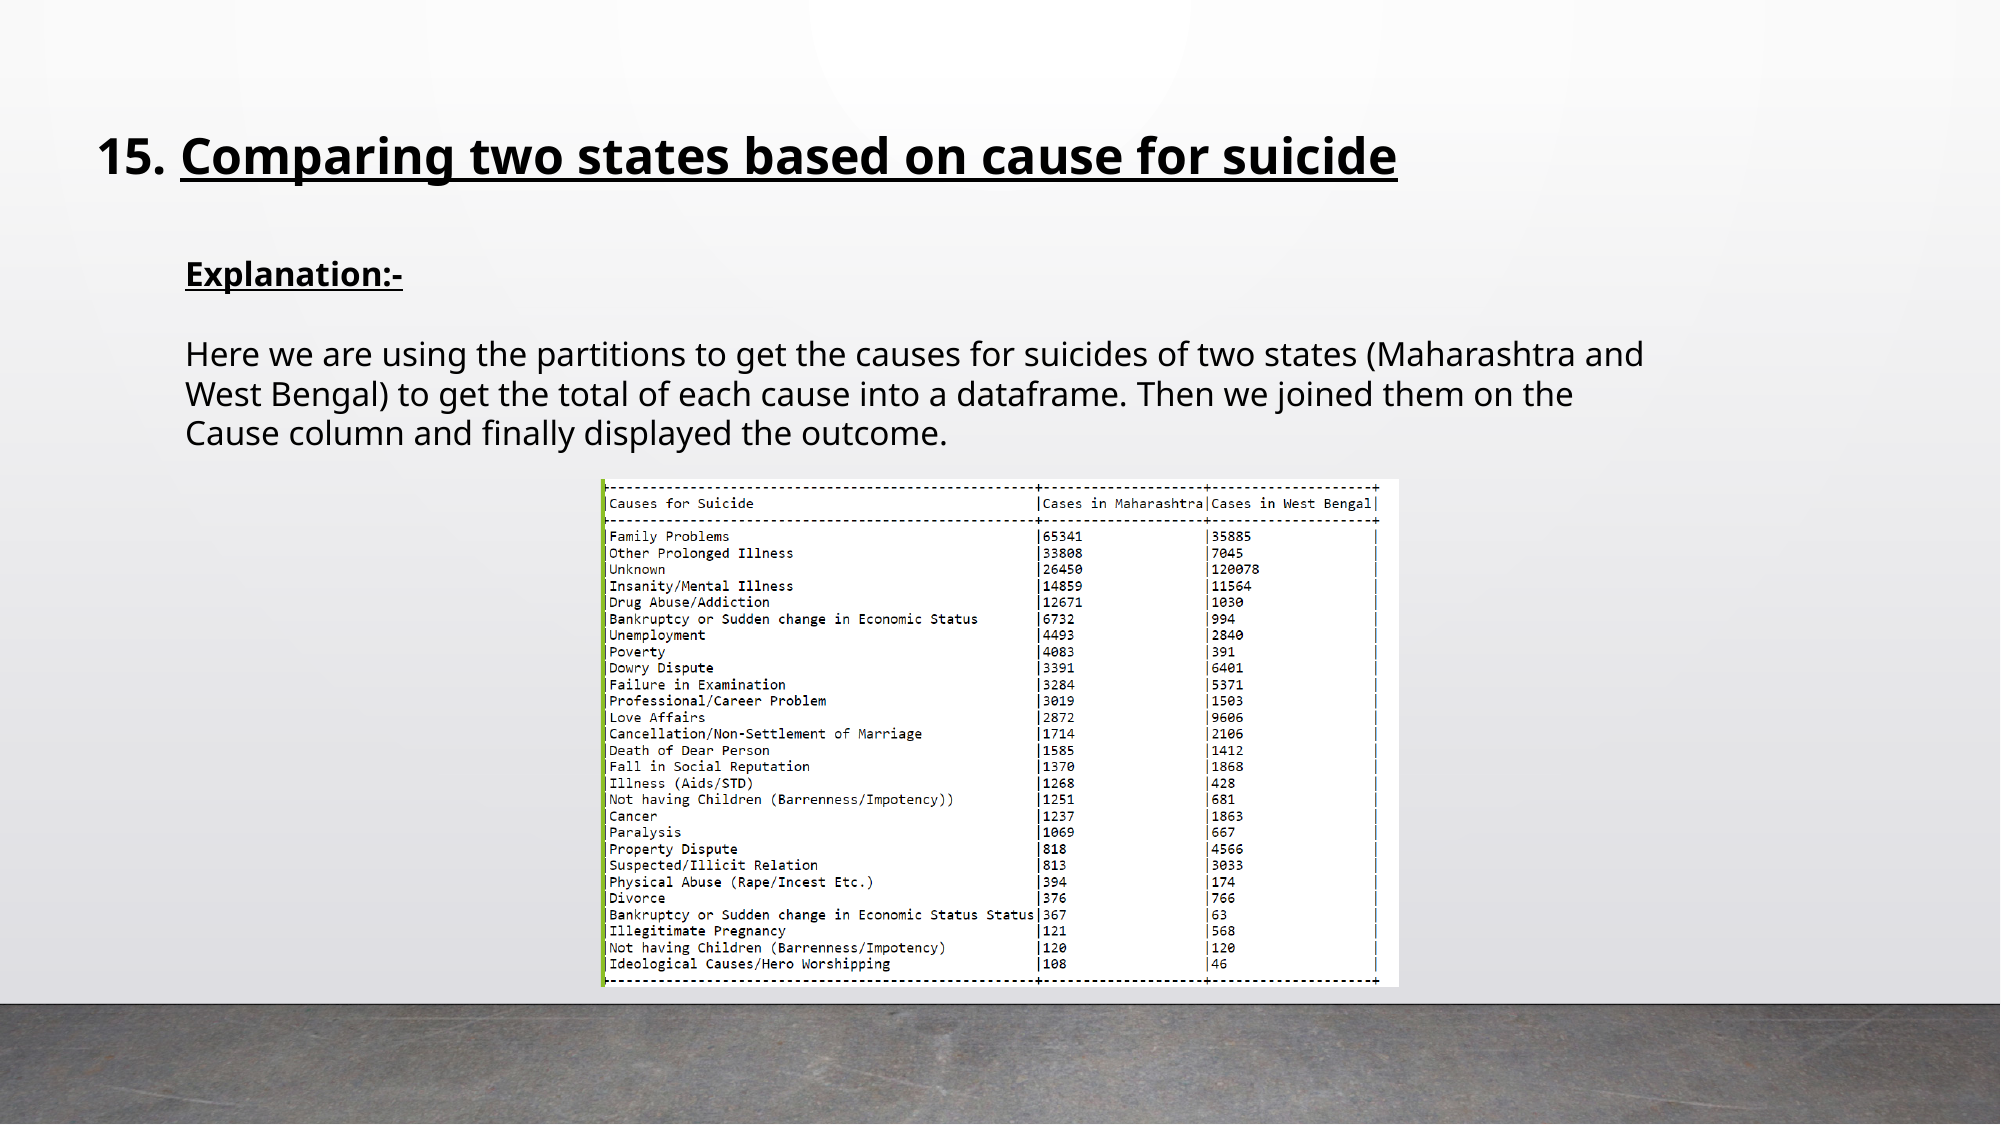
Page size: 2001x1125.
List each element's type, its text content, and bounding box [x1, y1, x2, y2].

picture [0, 1004, 2000, 1124]
text_box Explanation:- Here we are using the partitions to get the causes for suicides of two states (Maharashtra and West Bengal) to get the total of each cause into a dataframe. Then we joined them on the Cause column and finally displayed the outcome. [170, 245, 1694, 460]
text_box 15. Comparing two states based on cause for suicide [81, 87, 1919, 192]
picture [600, 479, 1400, 988]
